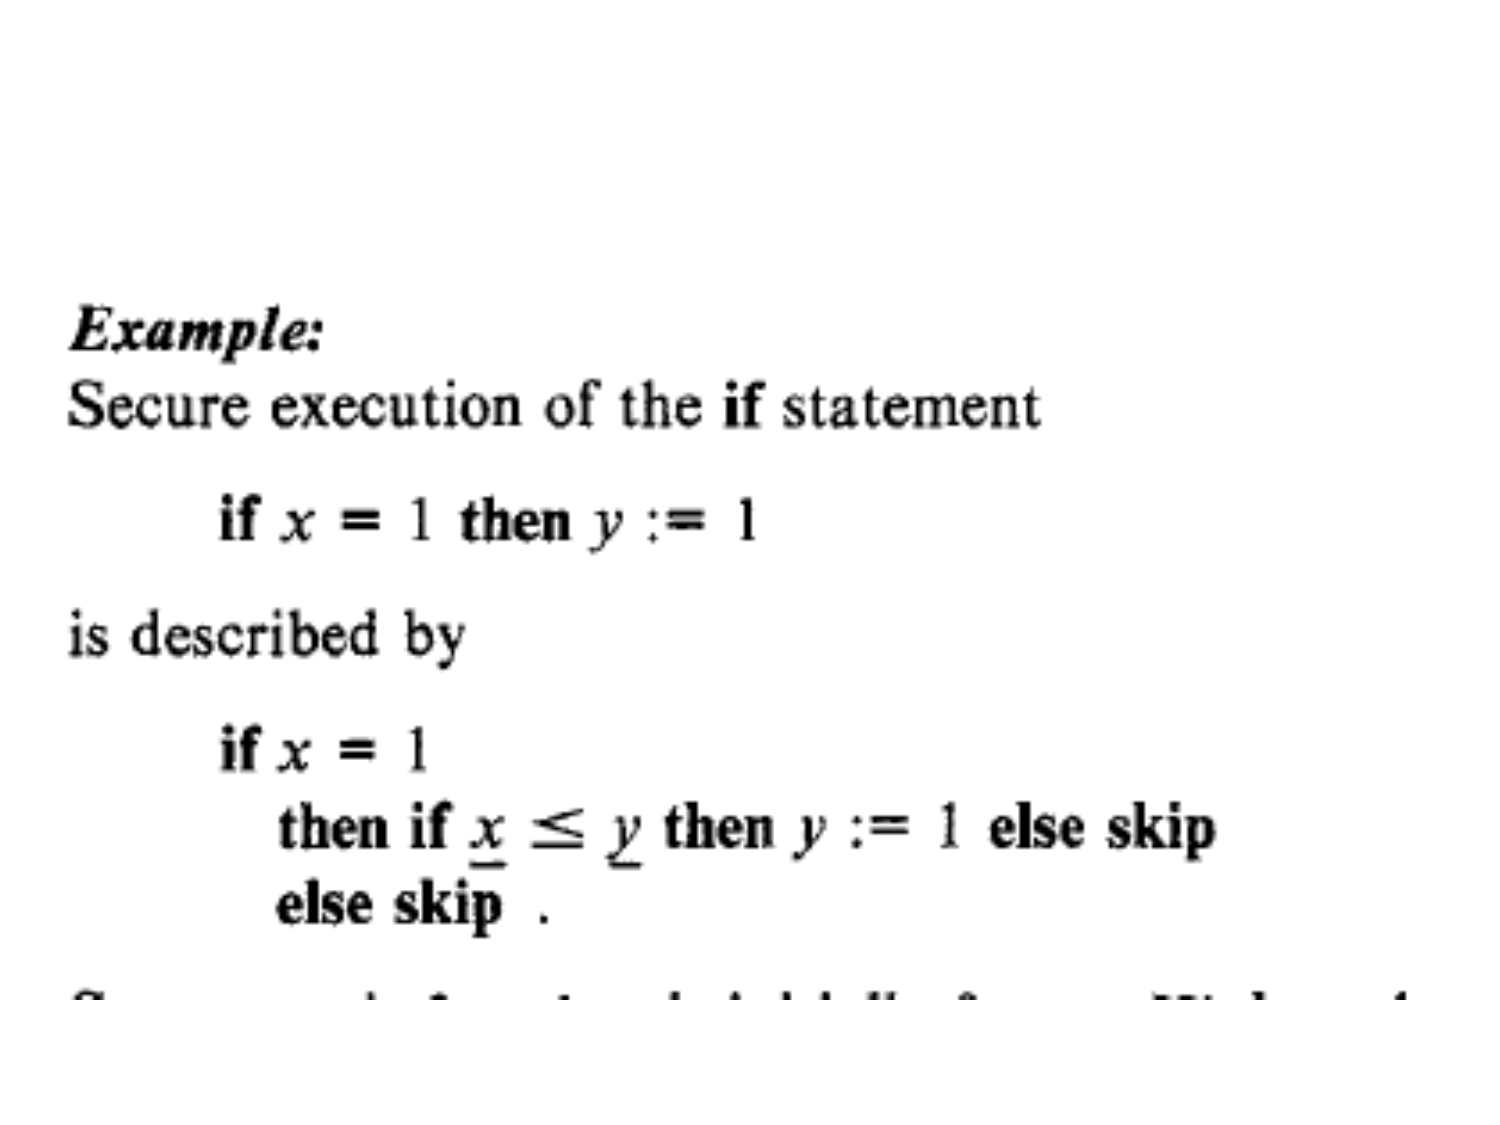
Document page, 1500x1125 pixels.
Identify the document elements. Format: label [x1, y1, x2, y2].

picture [0, 262, 1500, 1000]
